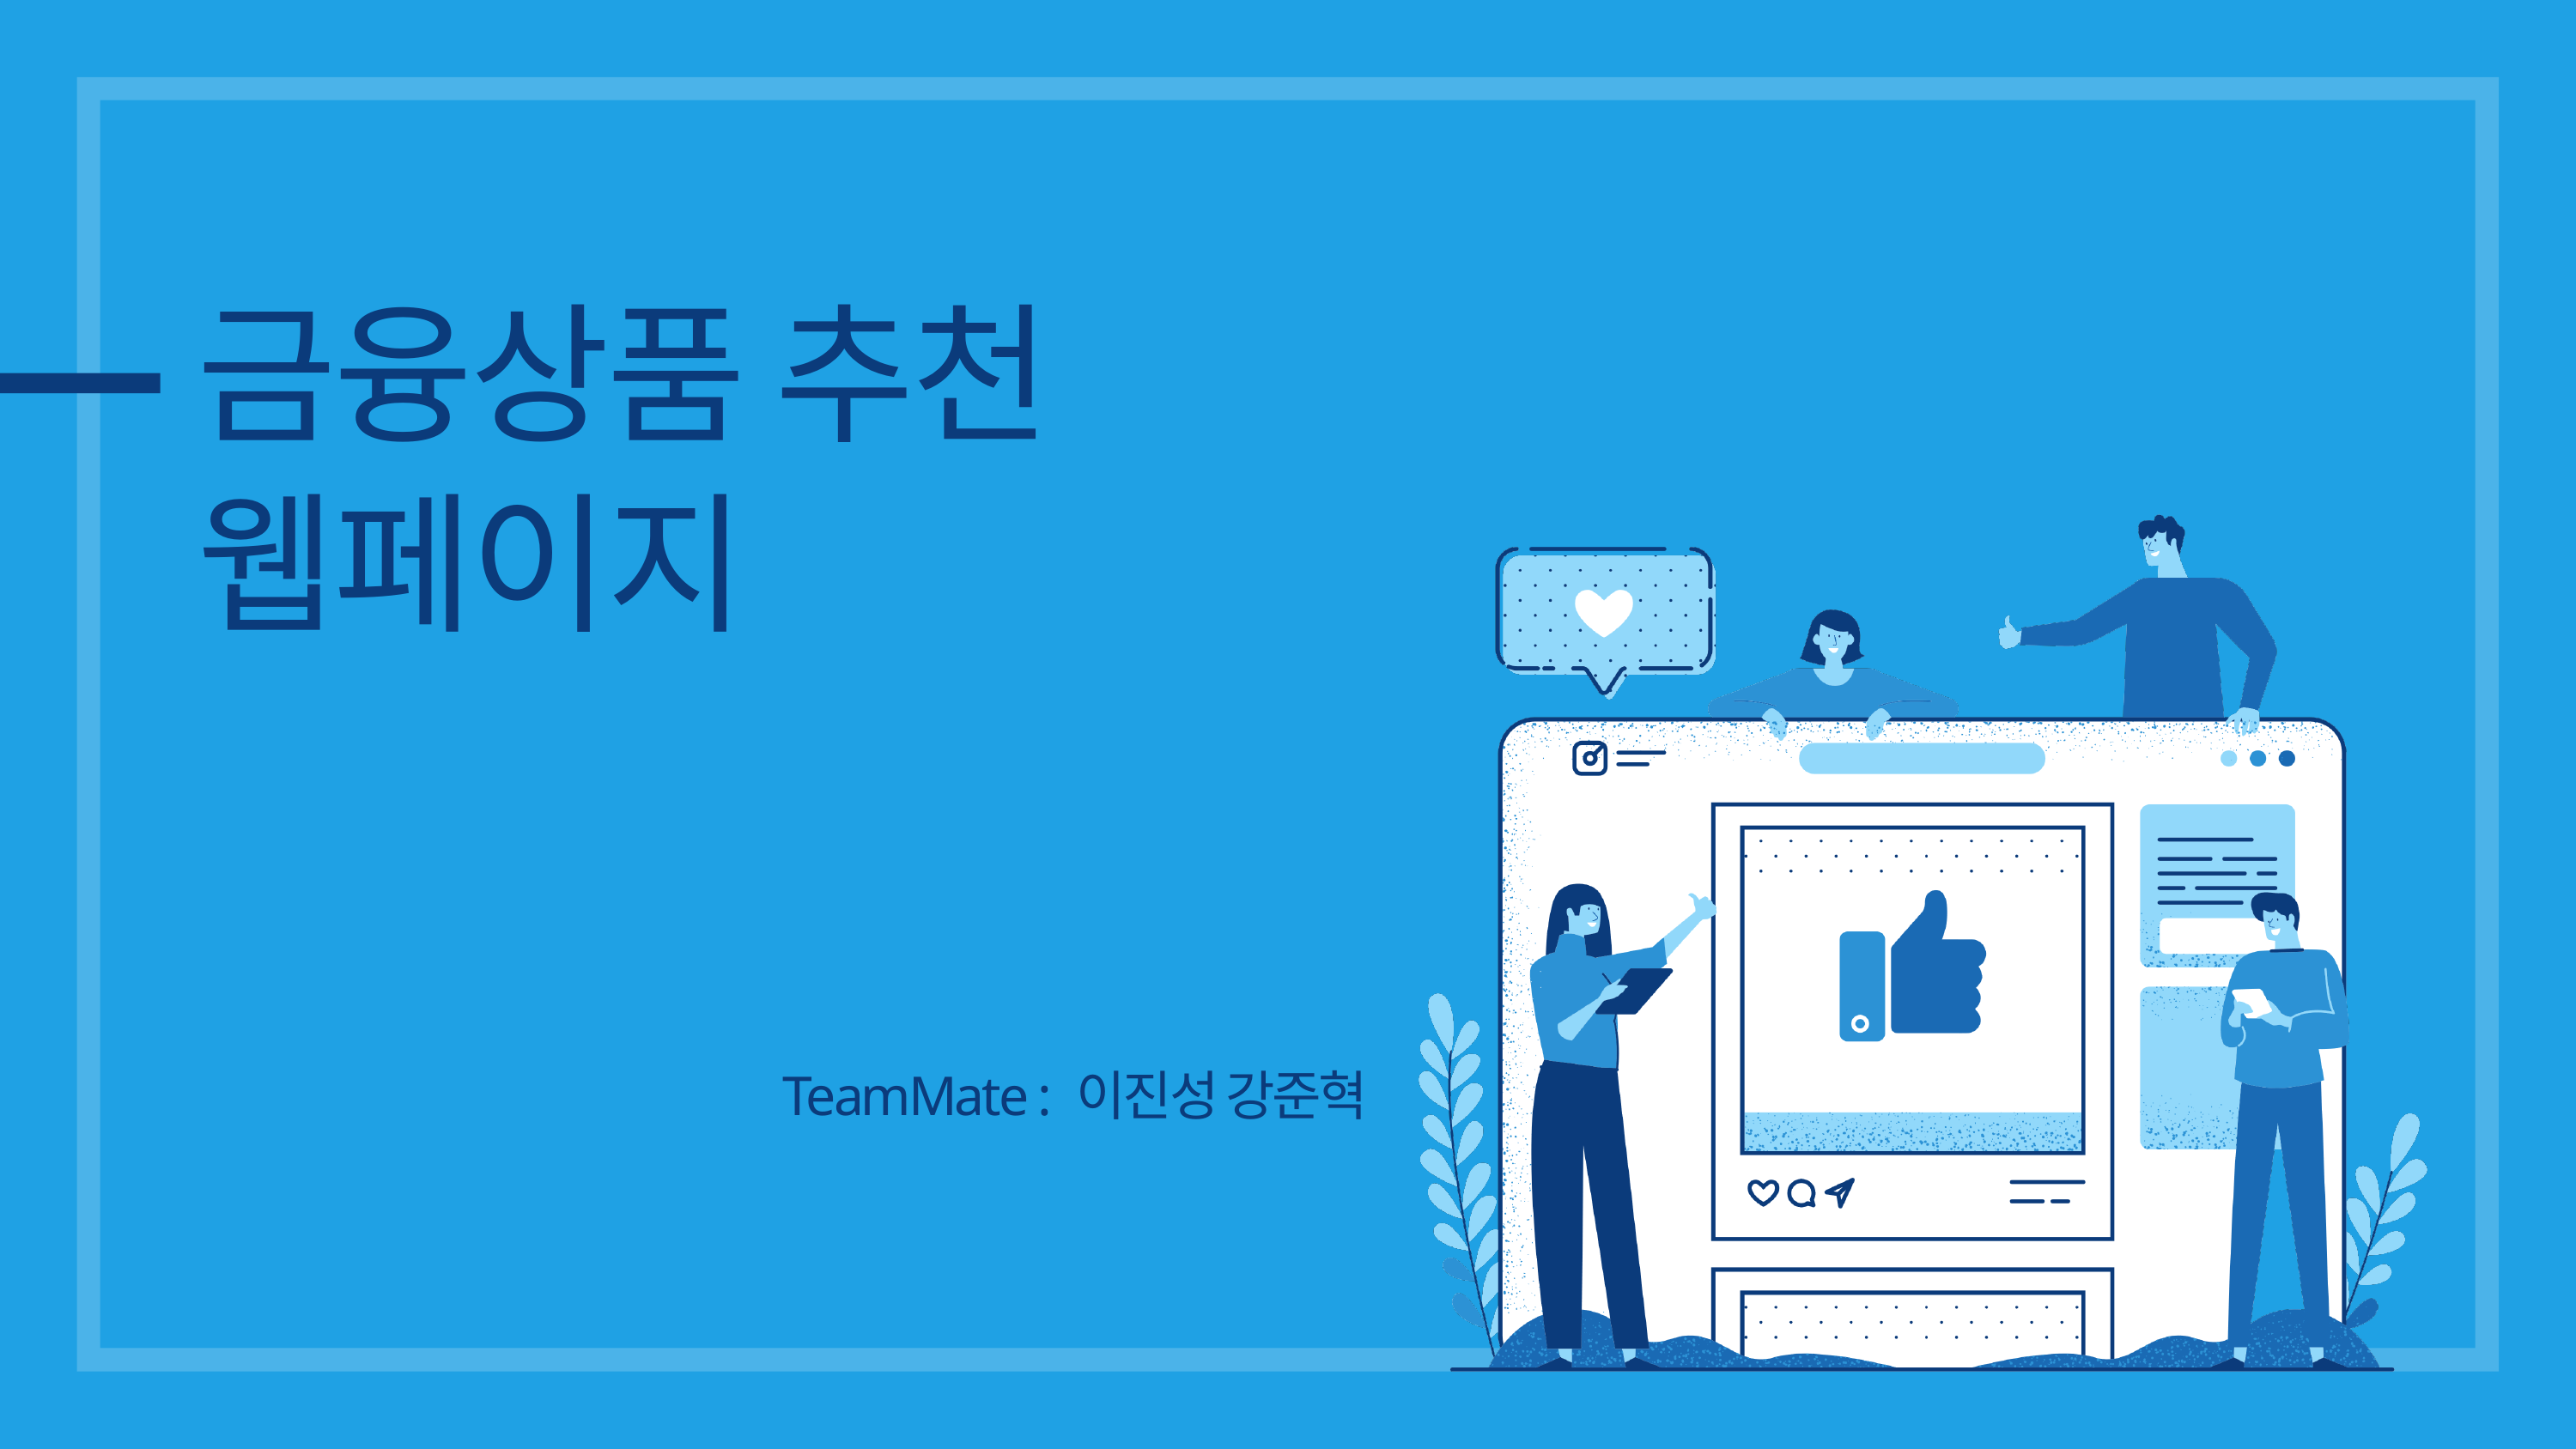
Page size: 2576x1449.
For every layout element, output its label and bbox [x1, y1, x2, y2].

text_box [76, 76, 2500, 1372]
